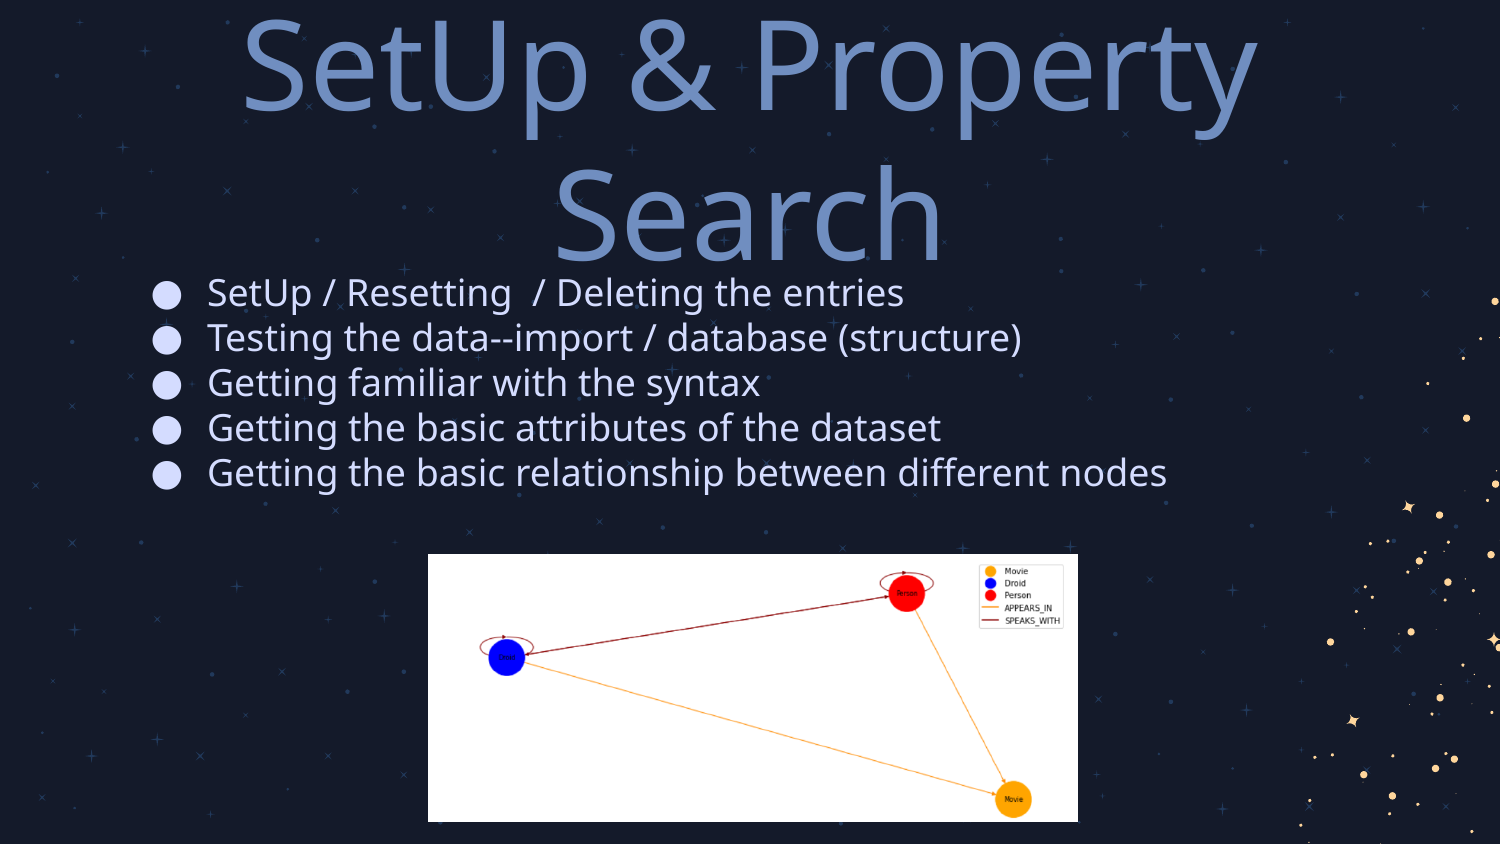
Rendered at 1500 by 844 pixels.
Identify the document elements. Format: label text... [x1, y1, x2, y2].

picture [428, 554, 1078, 822]
title SetUp & Property Search [116, 88, 1383, 183]
list SetUp / Resetting / Deleting the entries Testing the data--import / database (structure) Getting familiar with the syntax Getting the basic attributes of the dataset Getting the basic relationship between different nodes [116, 253, 1389, 794]
